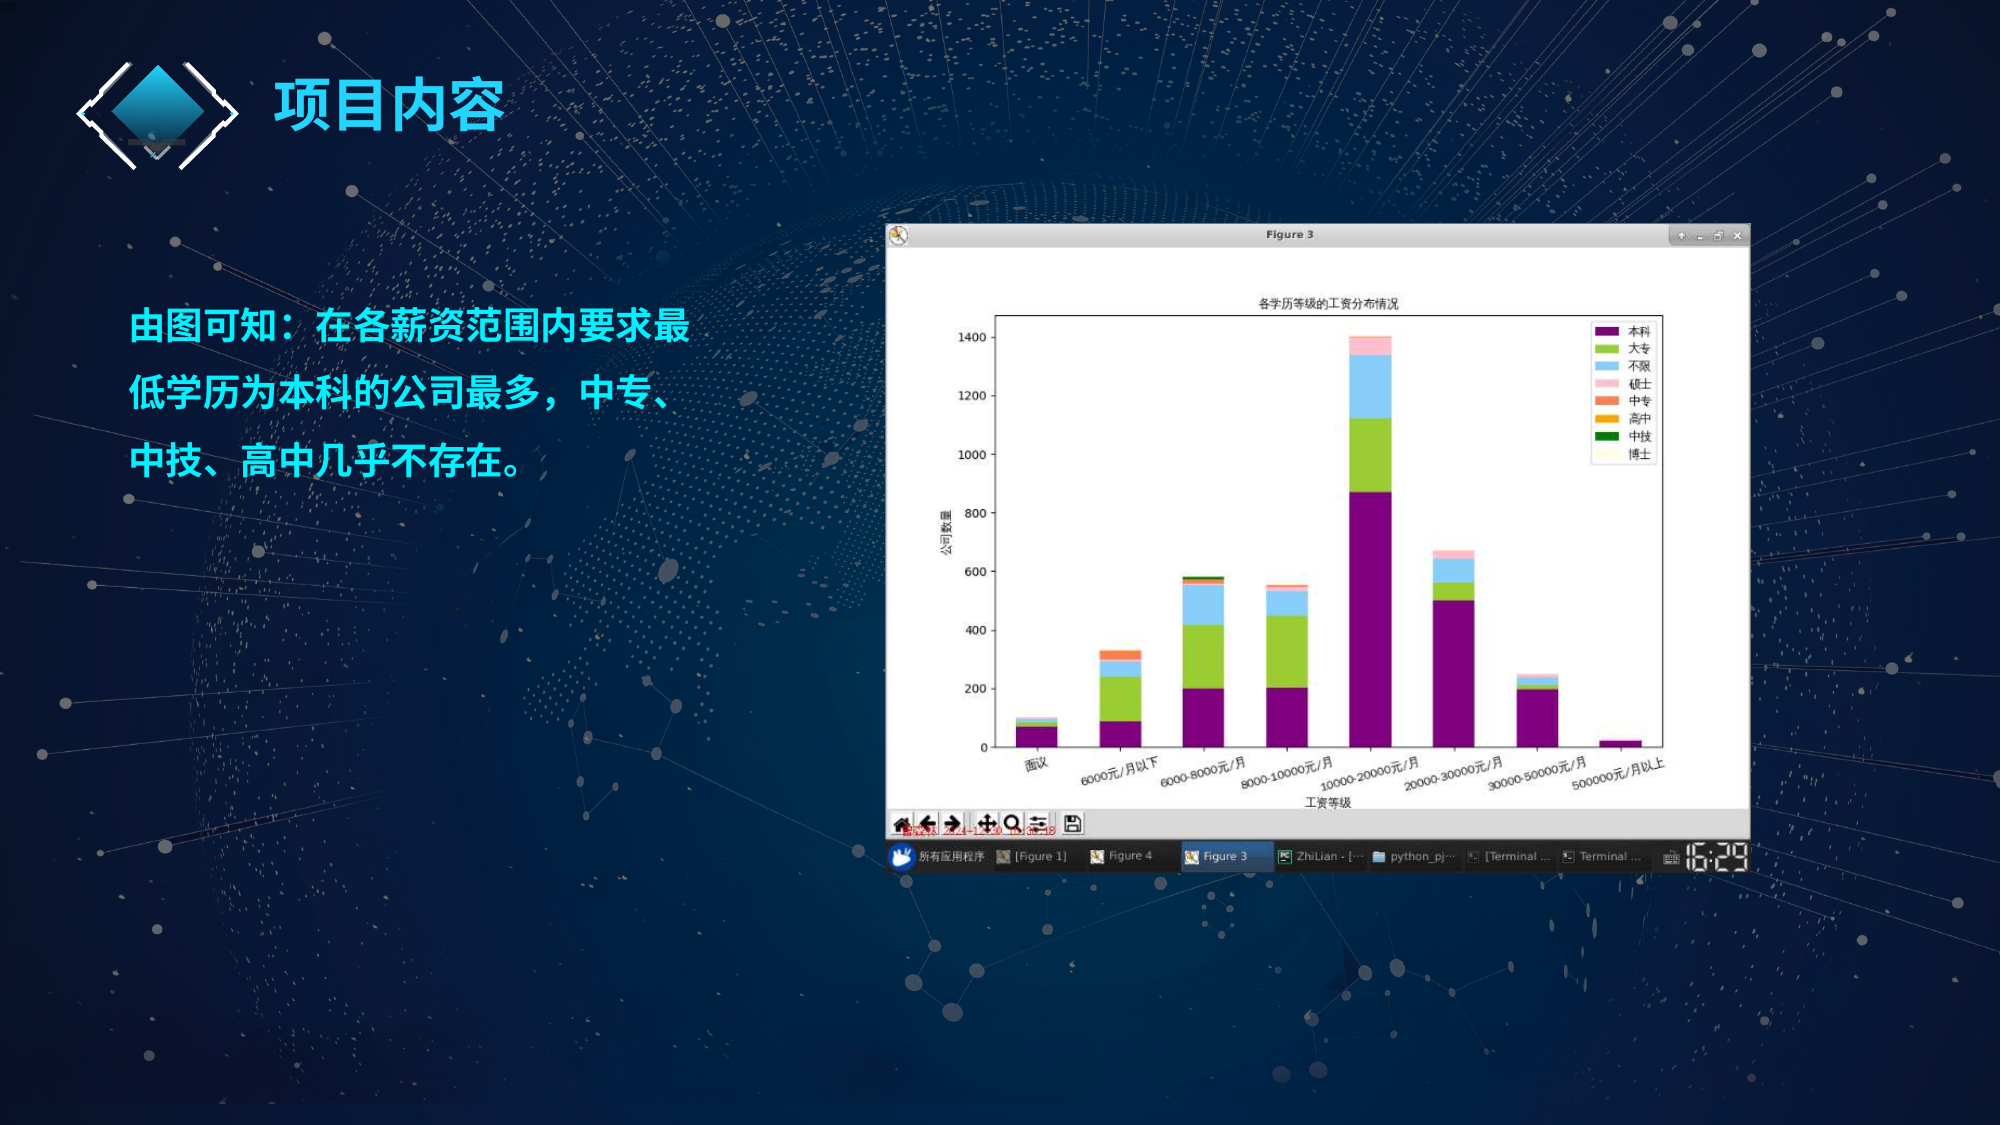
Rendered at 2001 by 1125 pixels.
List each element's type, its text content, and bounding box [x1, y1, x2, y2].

text_box 由图可知：在各薪资范围内要求最低学历为本科的公司最多，中专、中技、高中几乎不存在。 [113, 271, 709, 535]
list 项目内容 [258, 97, 778, 203]
picture [0, 0, 2000, 1125]
